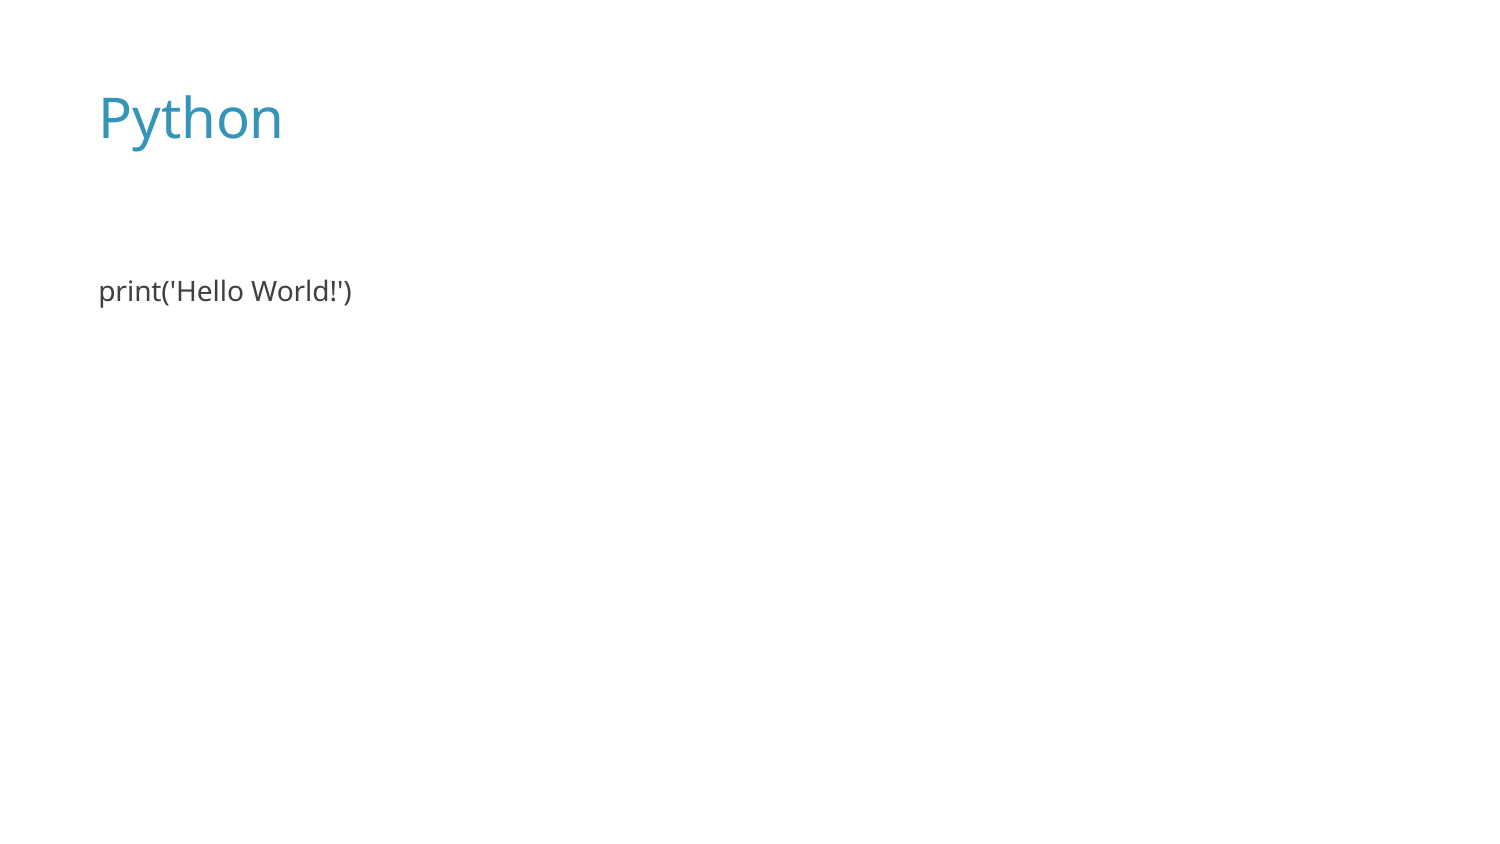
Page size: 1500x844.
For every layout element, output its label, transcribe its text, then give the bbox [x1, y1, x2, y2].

list print('Hello World!') [83, 265, 1141, 744]
title Python [83, 75, 1141, 238]
